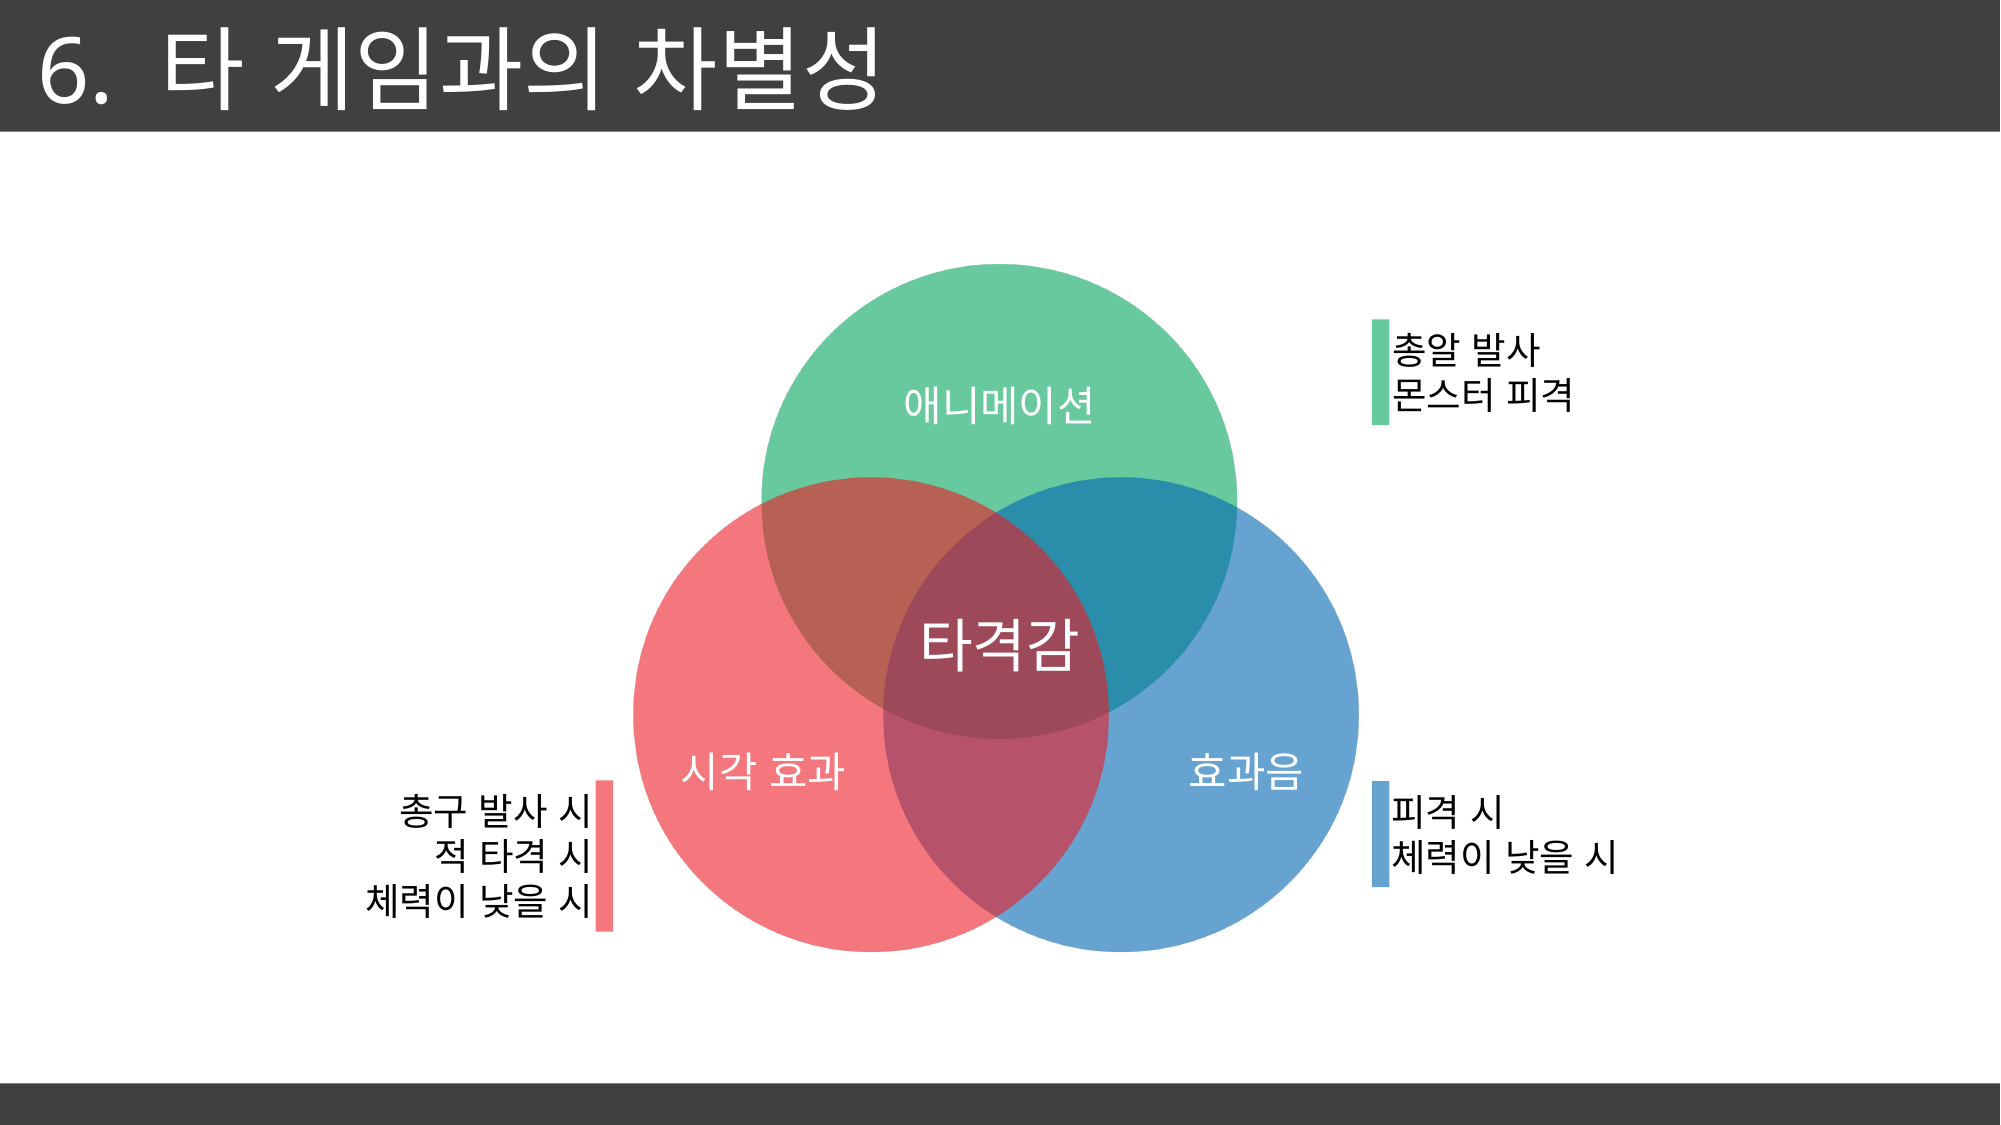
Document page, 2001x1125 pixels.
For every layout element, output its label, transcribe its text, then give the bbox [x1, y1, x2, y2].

text_box [0, 1082, 2000, 1125]
picture [627, 235, 1373, 980]
text_box [595, 779, 614, 933]
text_box 총구 발사 시 적 타격 시 체력이 낮을 시 [350, 781, 595, 931]
text_box 총알 발사 몬스터 피격 [1390, 319, 1590, 424]
text_box [0, 0, 2000, 133]
text_box [1373, 318, 1390, 426]
text_box 6. 타 게임과의 차별성 [22, 4, 903, 130]
text_box [1373, 780, 1390, 888]
text_box 피격 시 체력이 낮을 시 [1390, 781, 1634, 886]
